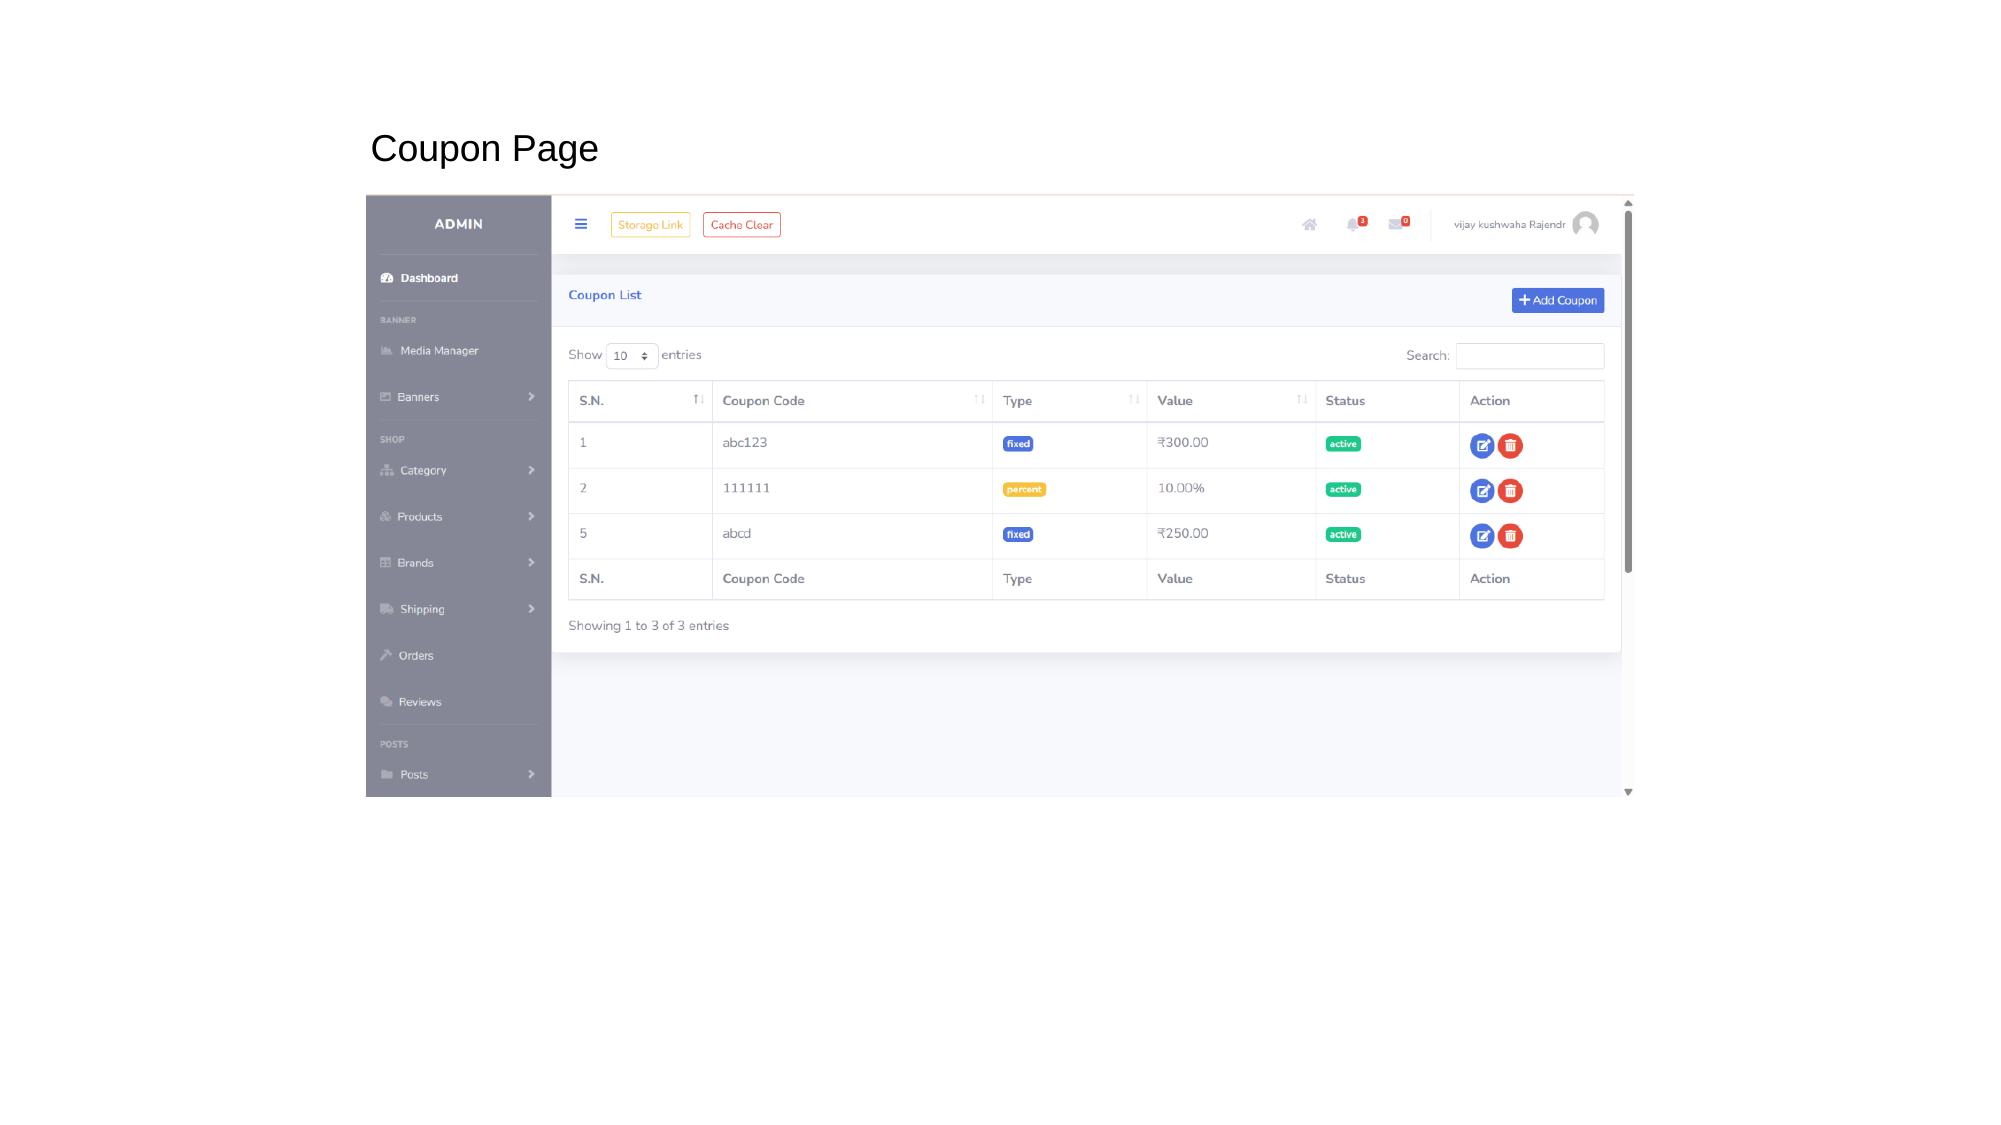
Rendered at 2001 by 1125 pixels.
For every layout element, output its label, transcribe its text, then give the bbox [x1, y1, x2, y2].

text_box Coupon Page [355, 116, 1357, 177]
picture [365, 194, 1634, 797]
